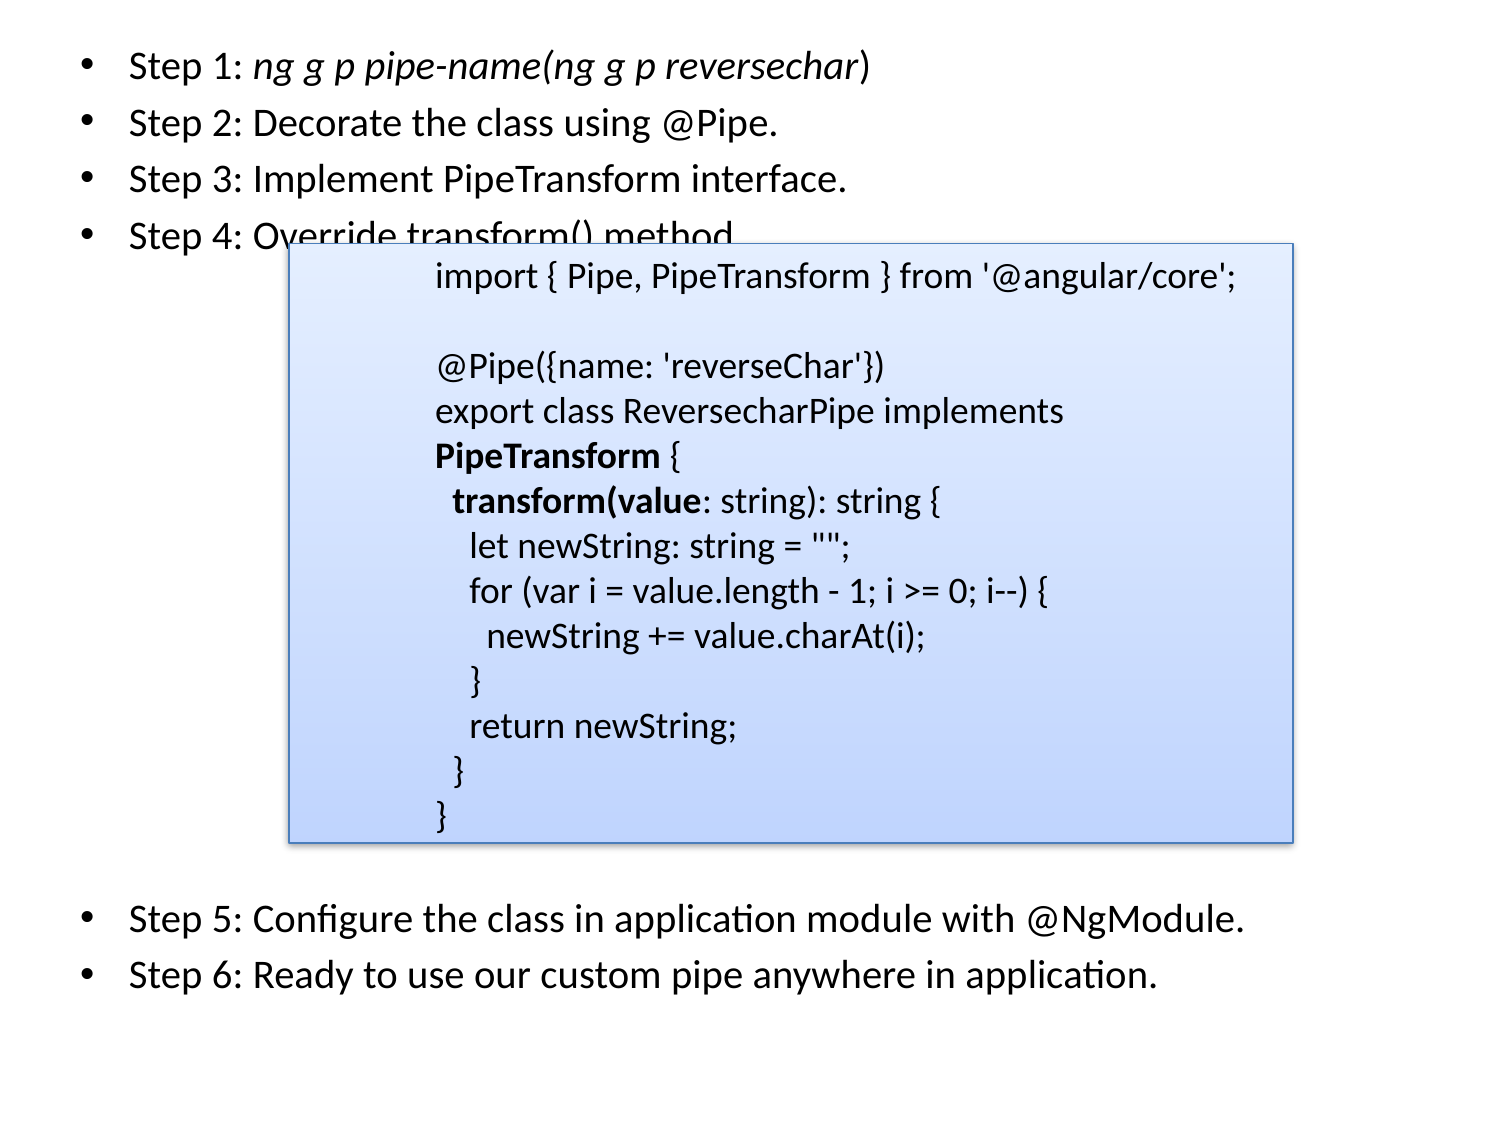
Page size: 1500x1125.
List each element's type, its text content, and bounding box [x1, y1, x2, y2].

text_box import { Pipe, PipeTransform } from '@angular/core'; @Pipe({name: 'reverseChar'}) export class ReversecharPipe implements PipeTransform { transform(value: string): string { let newString: string = ""; for (var i = value.length - 1; i >= 0; i--) { newString += value.charAt(i); } return newString; } } [288, 243, 1294, 844]
list Step 1: ng g p pipe-name(ng g p reversechar) Step 2: Decorate the class using @Pipe. Step 3: Implement PipeTransform interface. Step 4: Override transform() method. Step 5: Configure the class in application module with @NgModule. Step 6: Ready to use our custom pipe anywhere in application. [64, 30, 1425, 1005]
